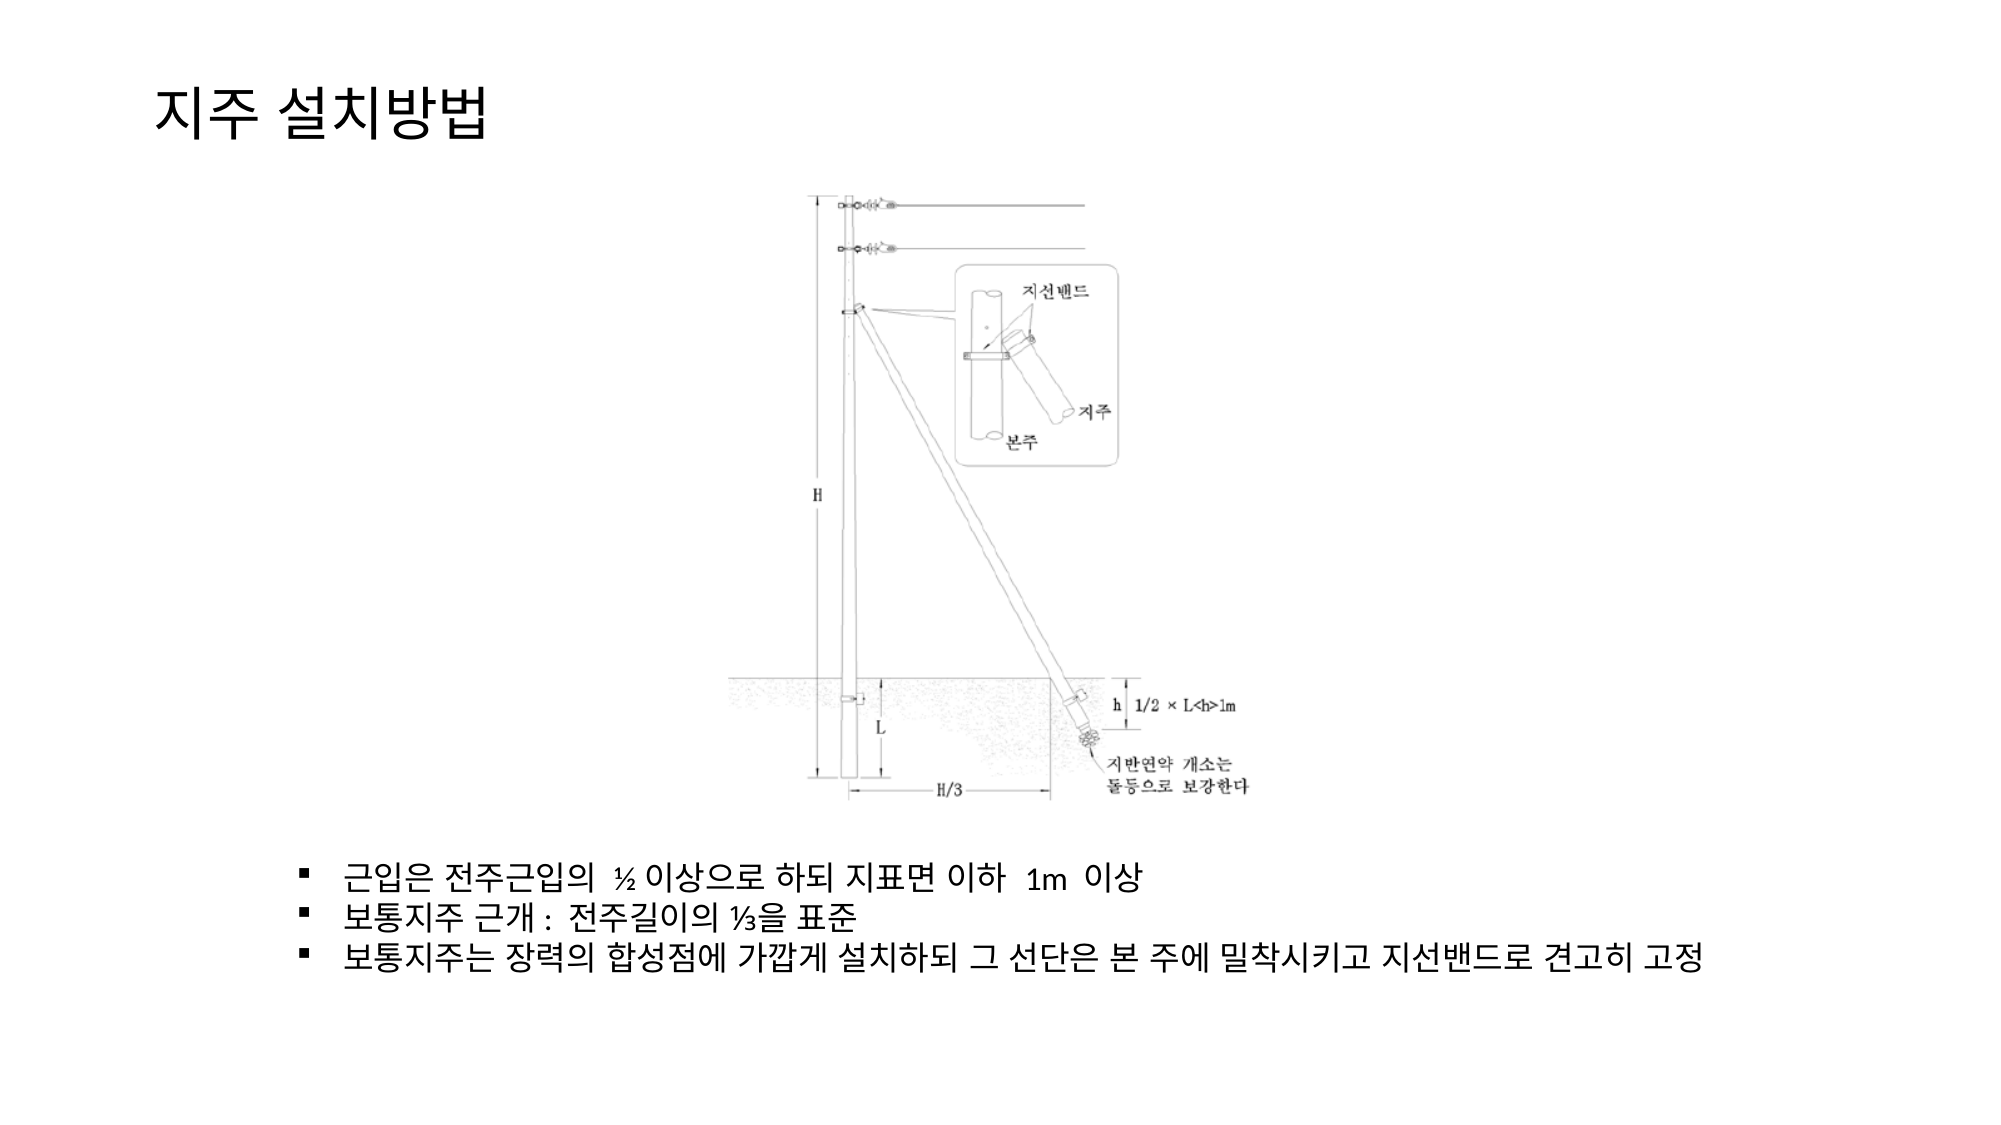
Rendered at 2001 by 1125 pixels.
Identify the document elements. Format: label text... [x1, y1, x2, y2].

text_box 근입은 전주근입의 ½이상으로 하되 지표면 이하 1m 이상 보통지주 근개: 전주길이의 ⅓을 표준 보통지주는 장력의 합성점에 가깝게 설치하되 그 선단은 본 주에 밀착시키고 지선밴드로 견고히 고정 [281, 849, 1721, 1025]
title 지주 설치방법 [138, 60, 1864, 174]
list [728, 173, 1274, 808]
